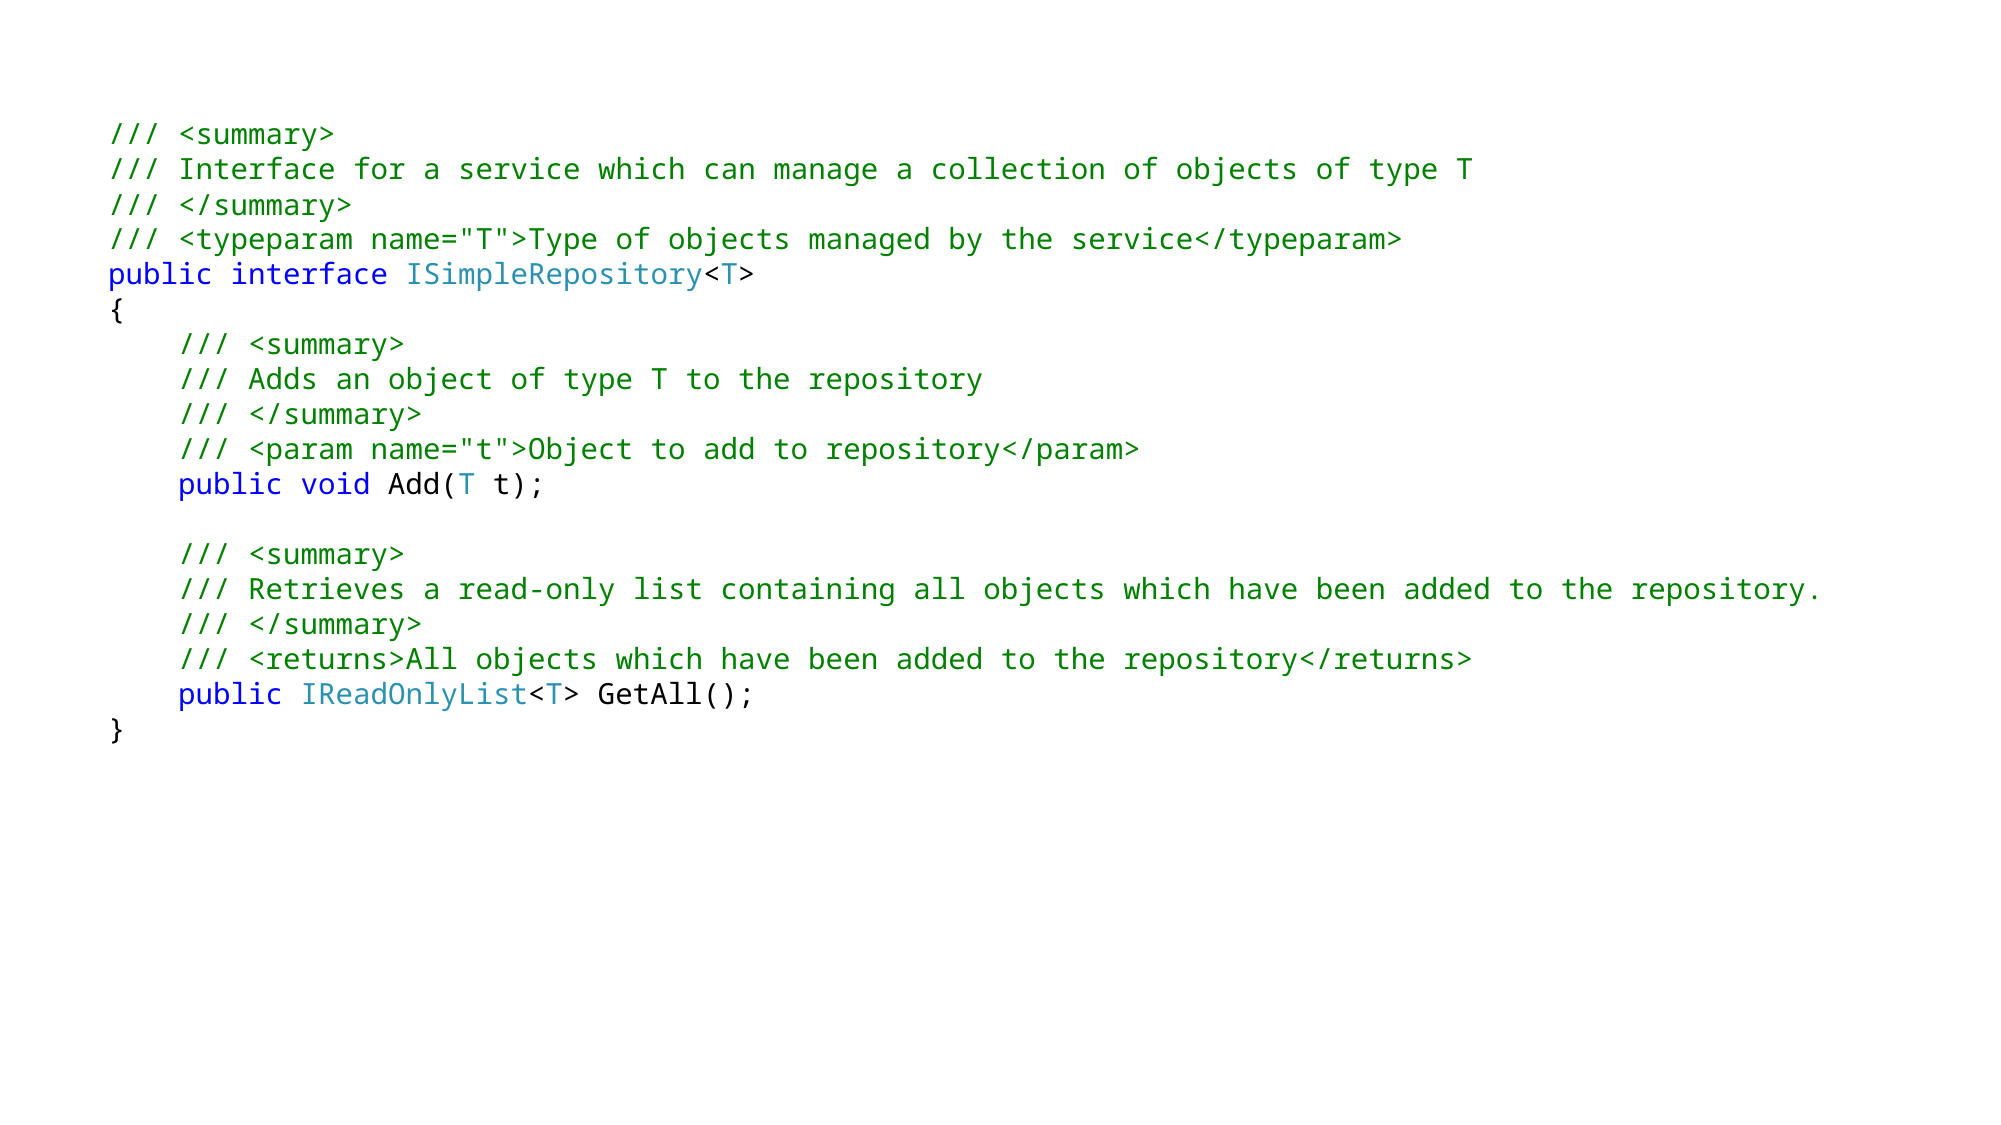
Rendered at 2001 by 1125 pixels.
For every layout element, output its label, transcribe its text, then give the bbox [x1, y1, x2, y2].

text_box /// <summary> /// Interface for a service which can manage a collection of objects of type T /// </summary> /// <typeparam name="T">Type of objects managed by the service</typeparam> public interface ISimpleRepository<T> { /// <summary> /// Adds an object of type T to the repository /// </summary> /// <param name="t">Object to add to repository</param> public void Add(T t); /// <summary> /// Retrieves a read-only list containing all objects which have been added to the repository. /// </summary> /// <returns>All objects which have been added to the repository</returns> public IReadOnlyList<T> GetAll(); } [93, 108, 1927, 753]
